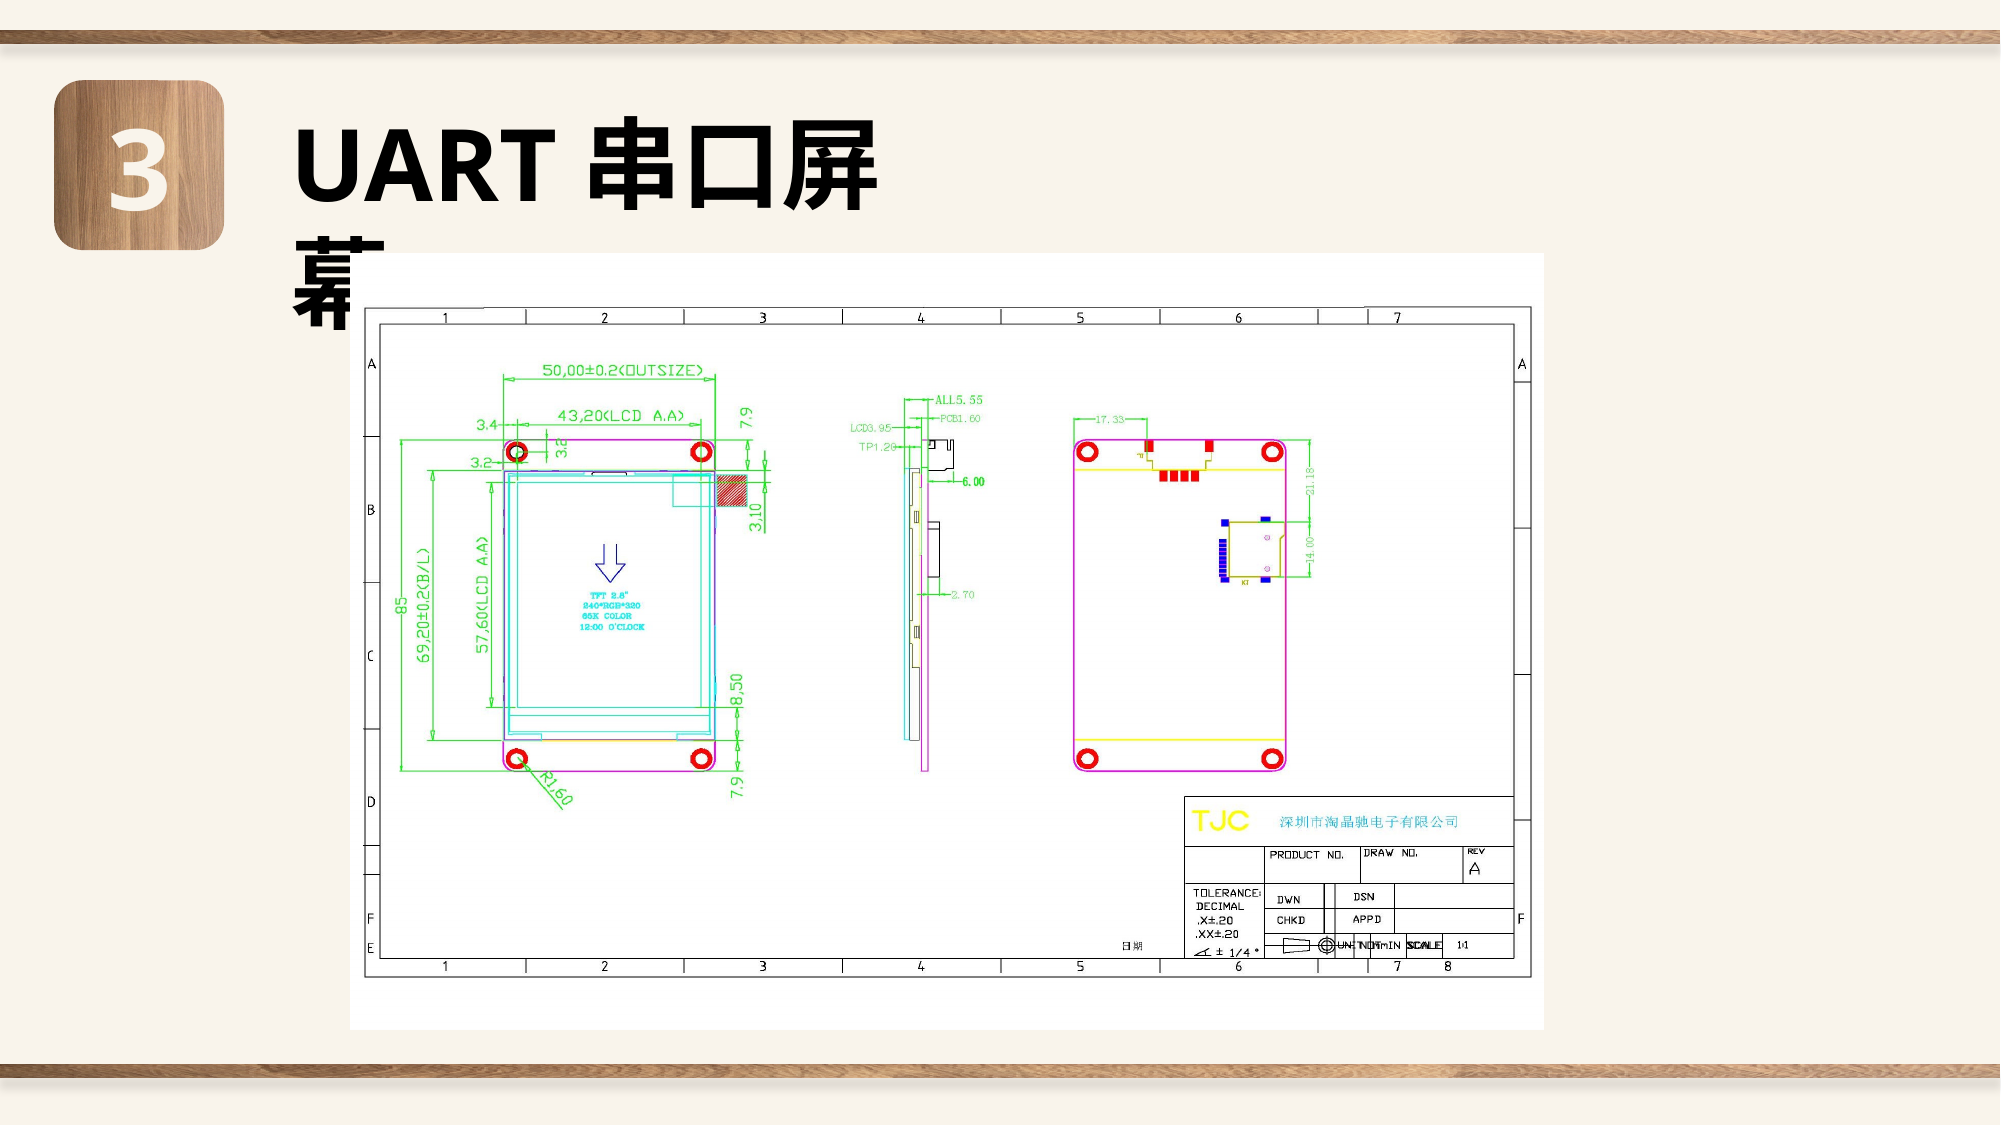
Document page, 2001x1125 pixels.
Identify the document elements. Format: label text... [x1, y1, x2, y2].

text_box 3 [53, 79, 226, 252]
text_box UART串口屏幕 [275, 93, 950, 349]
picture [350, 253, 1544, 1030]
picture [0, 1064, 2000, 1078]
picture [0, 30, 2000, 44]
